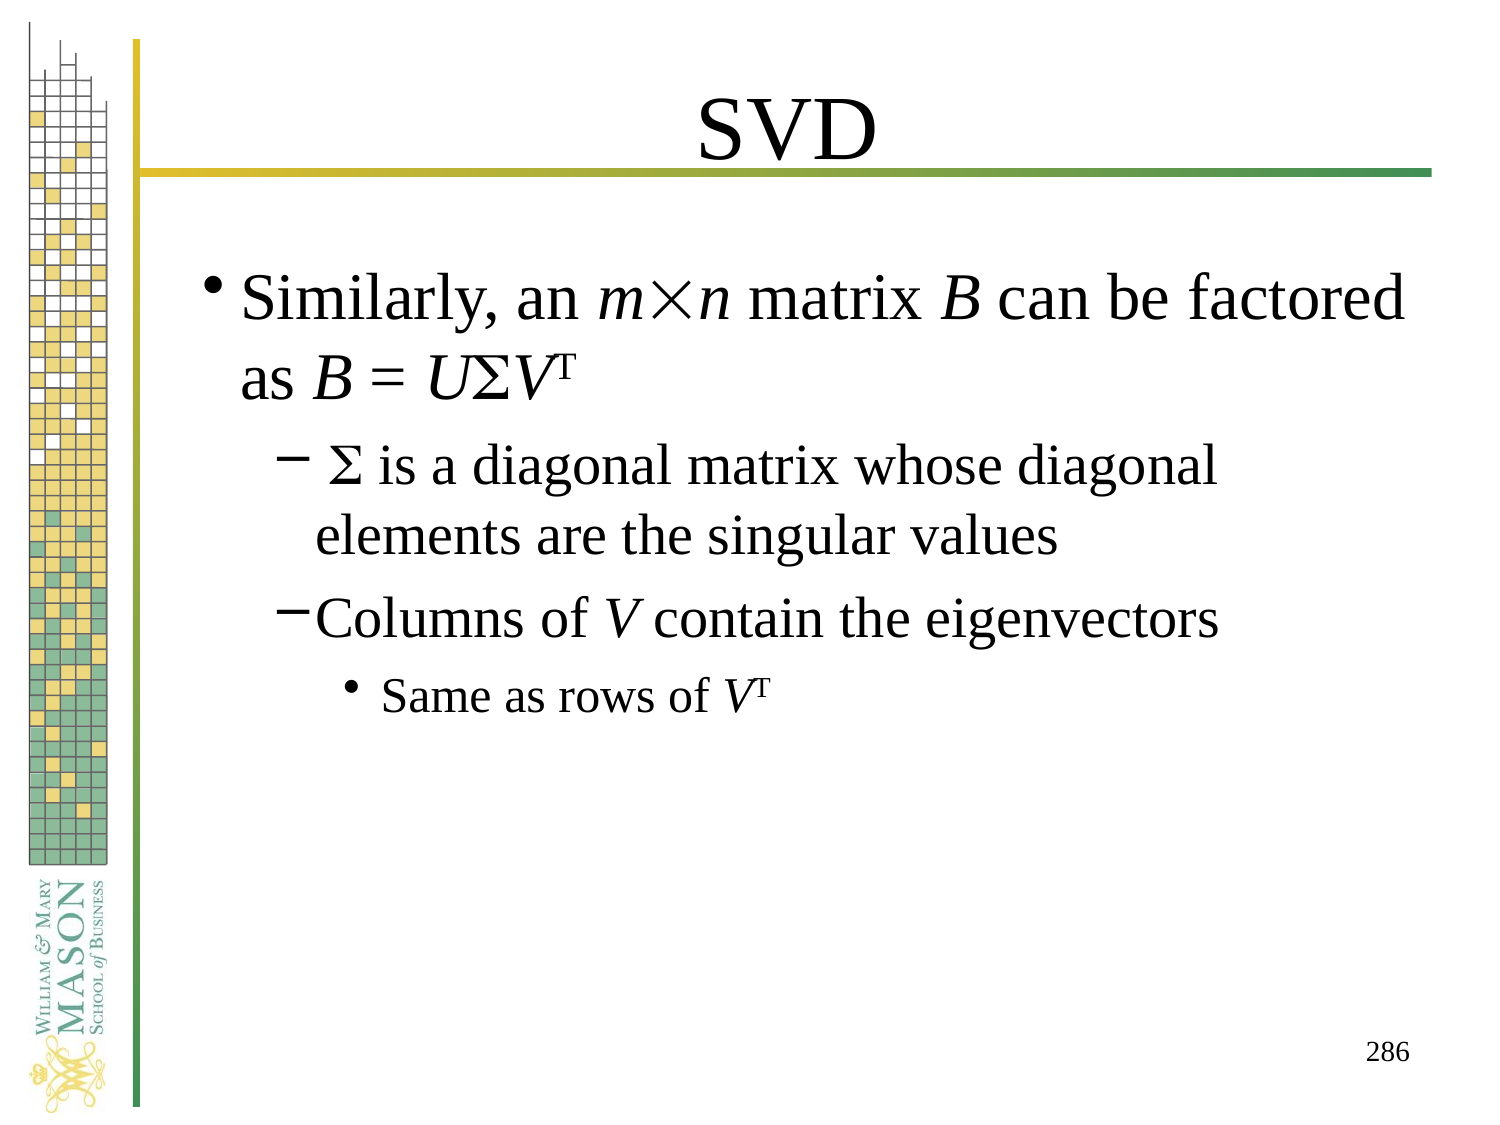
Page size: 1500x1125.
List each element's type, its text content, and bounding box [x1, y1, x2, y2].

list Similarly, an mn matrix B can be factored as B = USVT S is a diagonal matrix whose diagonal elements are the singular values Columns of V contain the eigenvectors Same as rows of VT [150, 237, 1425, 1005]
title Naming Variables [29, 879, 107, 1113]
slide_number 286 [1048, 1024, 1426, 1103]
title SVD [150, 45, 1425, 200]
